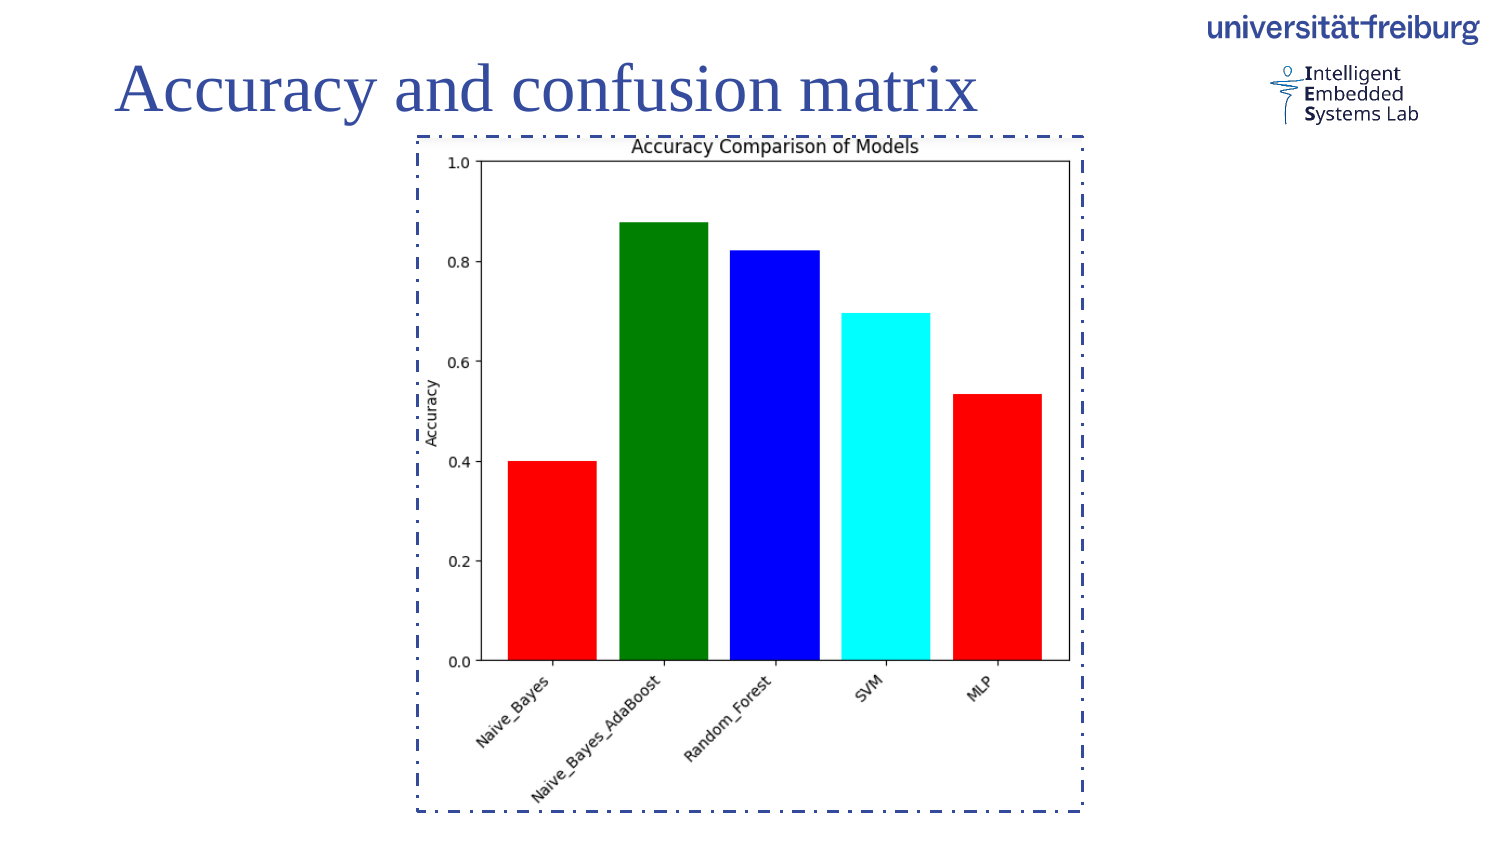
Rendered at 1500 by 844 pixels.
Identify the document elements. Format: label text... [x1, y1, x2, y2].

title Accuracy and confusion matrix [103, 44, 1397, 208]
picture [1187, 0, 1500, 125]
picture [418, 137, 1082, 811]
